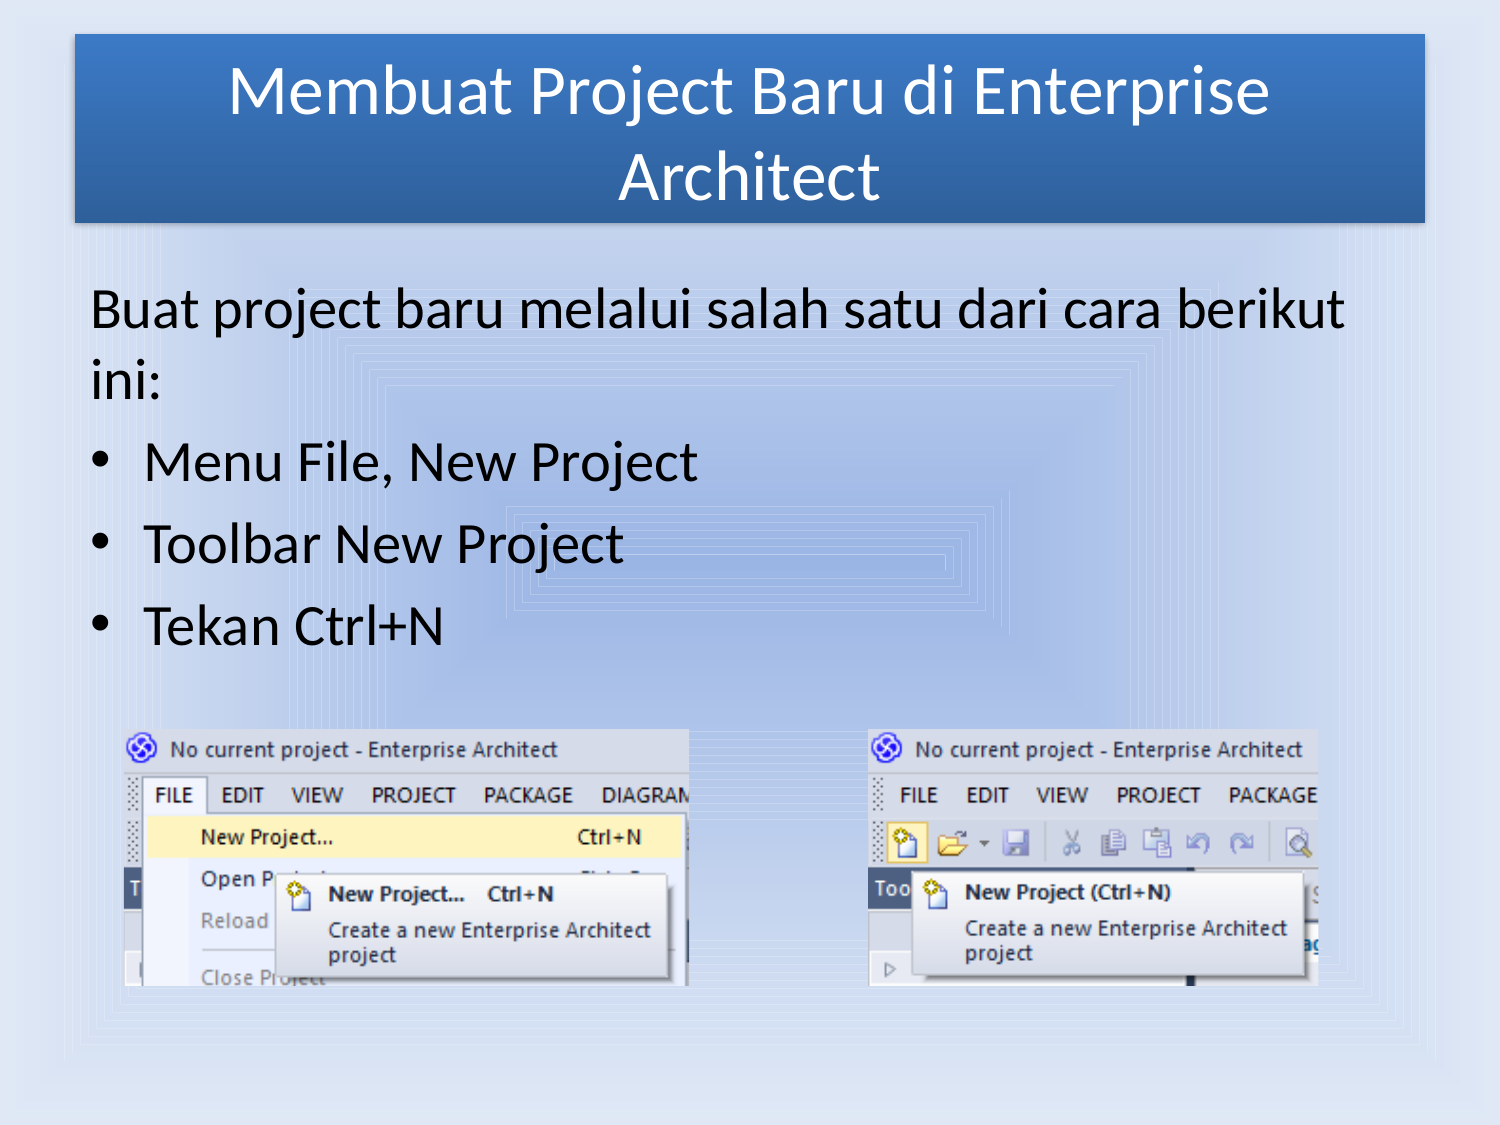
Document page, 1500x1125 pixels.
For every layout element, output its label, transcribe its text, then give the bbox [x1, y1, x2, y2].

title Membuat Project Baru di Enterprise Architect [75, 34, 1425, 223]
list Buat project baru melalui salah satu dari cara berikut ini: Menu File, New Project Toolbar New Project Tekan Ctrl+N [75, 262, 1425, 669]
picture [867, 729, 1319, 986]
picture [123, 729, 690, 986]
